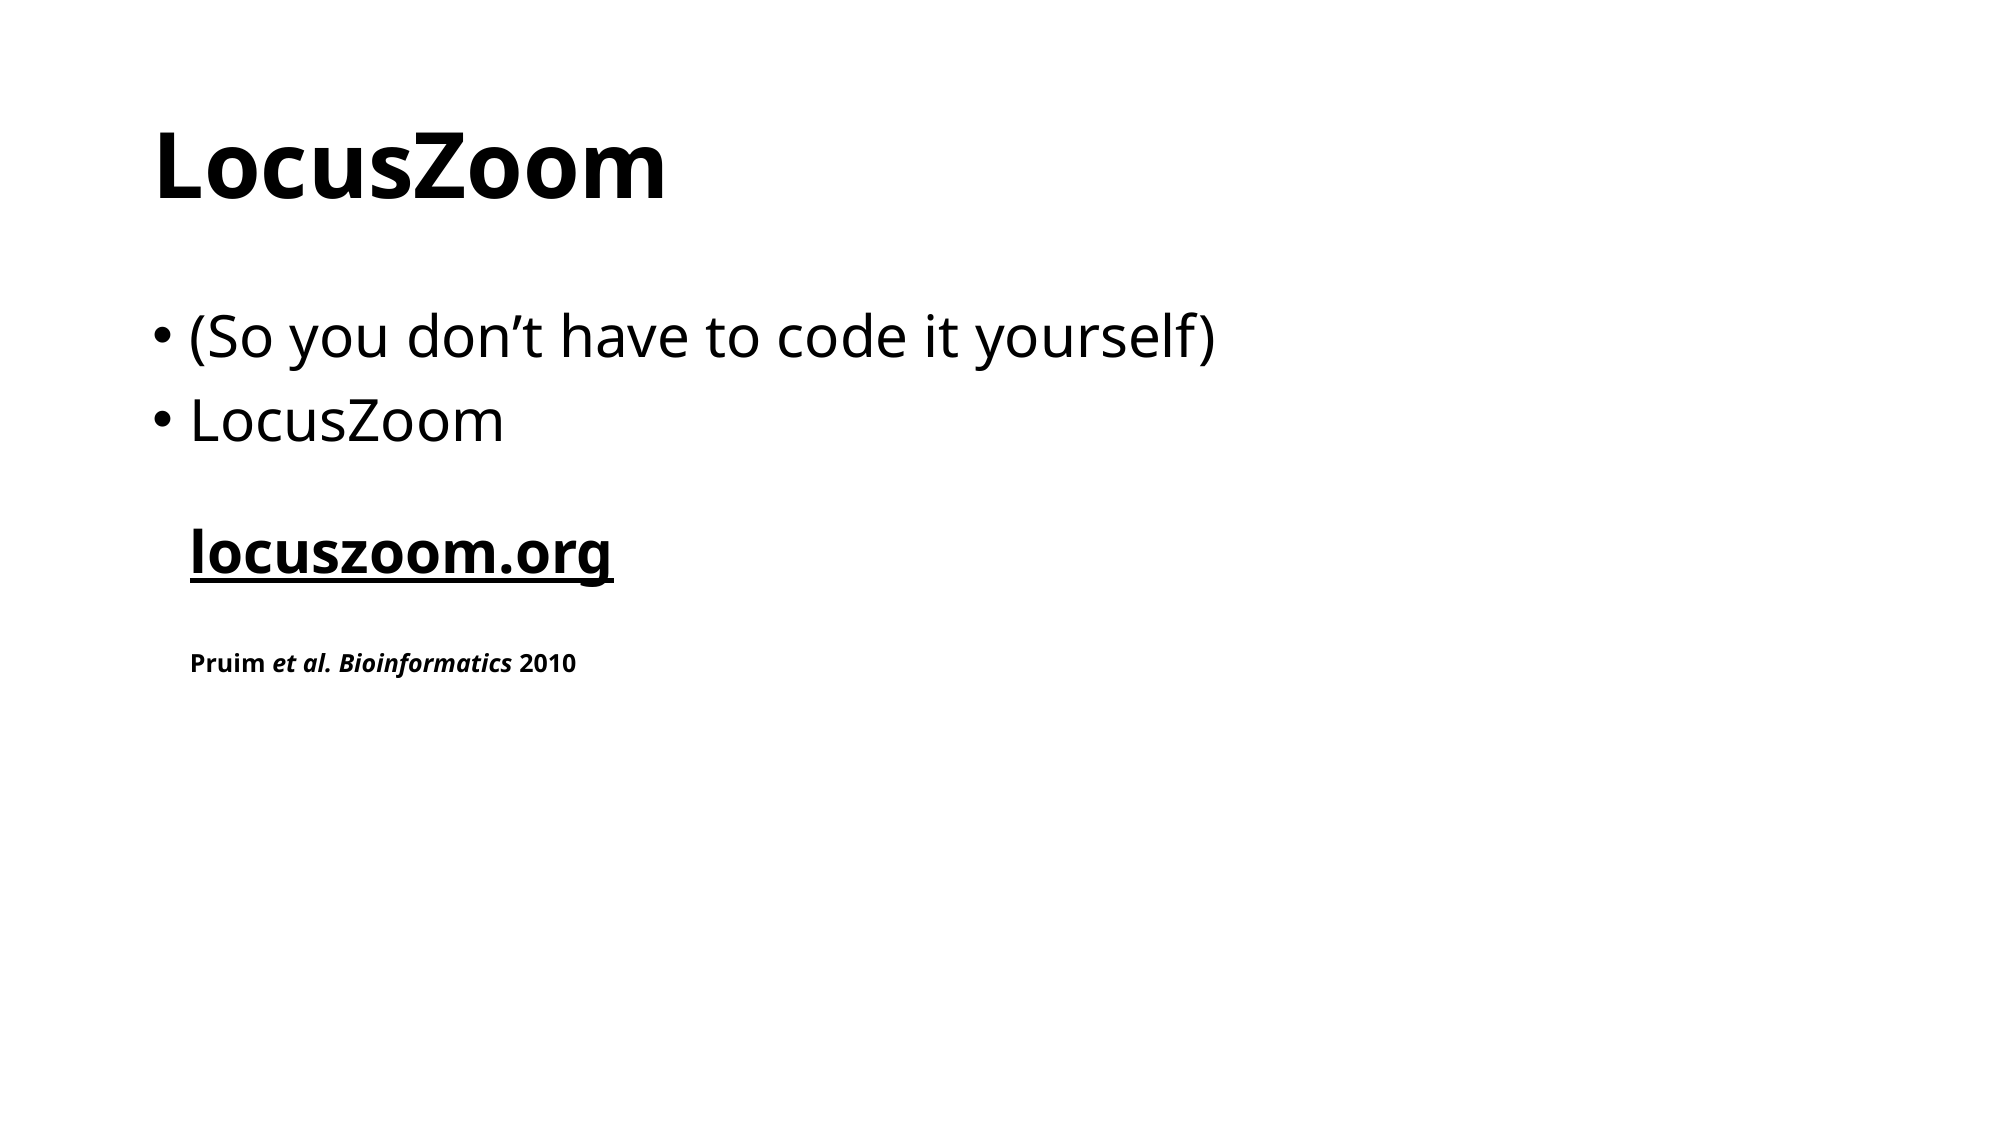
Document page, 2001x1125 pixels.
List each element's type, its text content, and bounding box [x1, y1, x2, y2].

list (So you don’t have to code it yourself) LocusZoom locuszoom.org Pruim et al. Bioinformatics 2010 [137, 299, 1863, 1014]
title LocusZoom [137, 59, 1863, 278]
